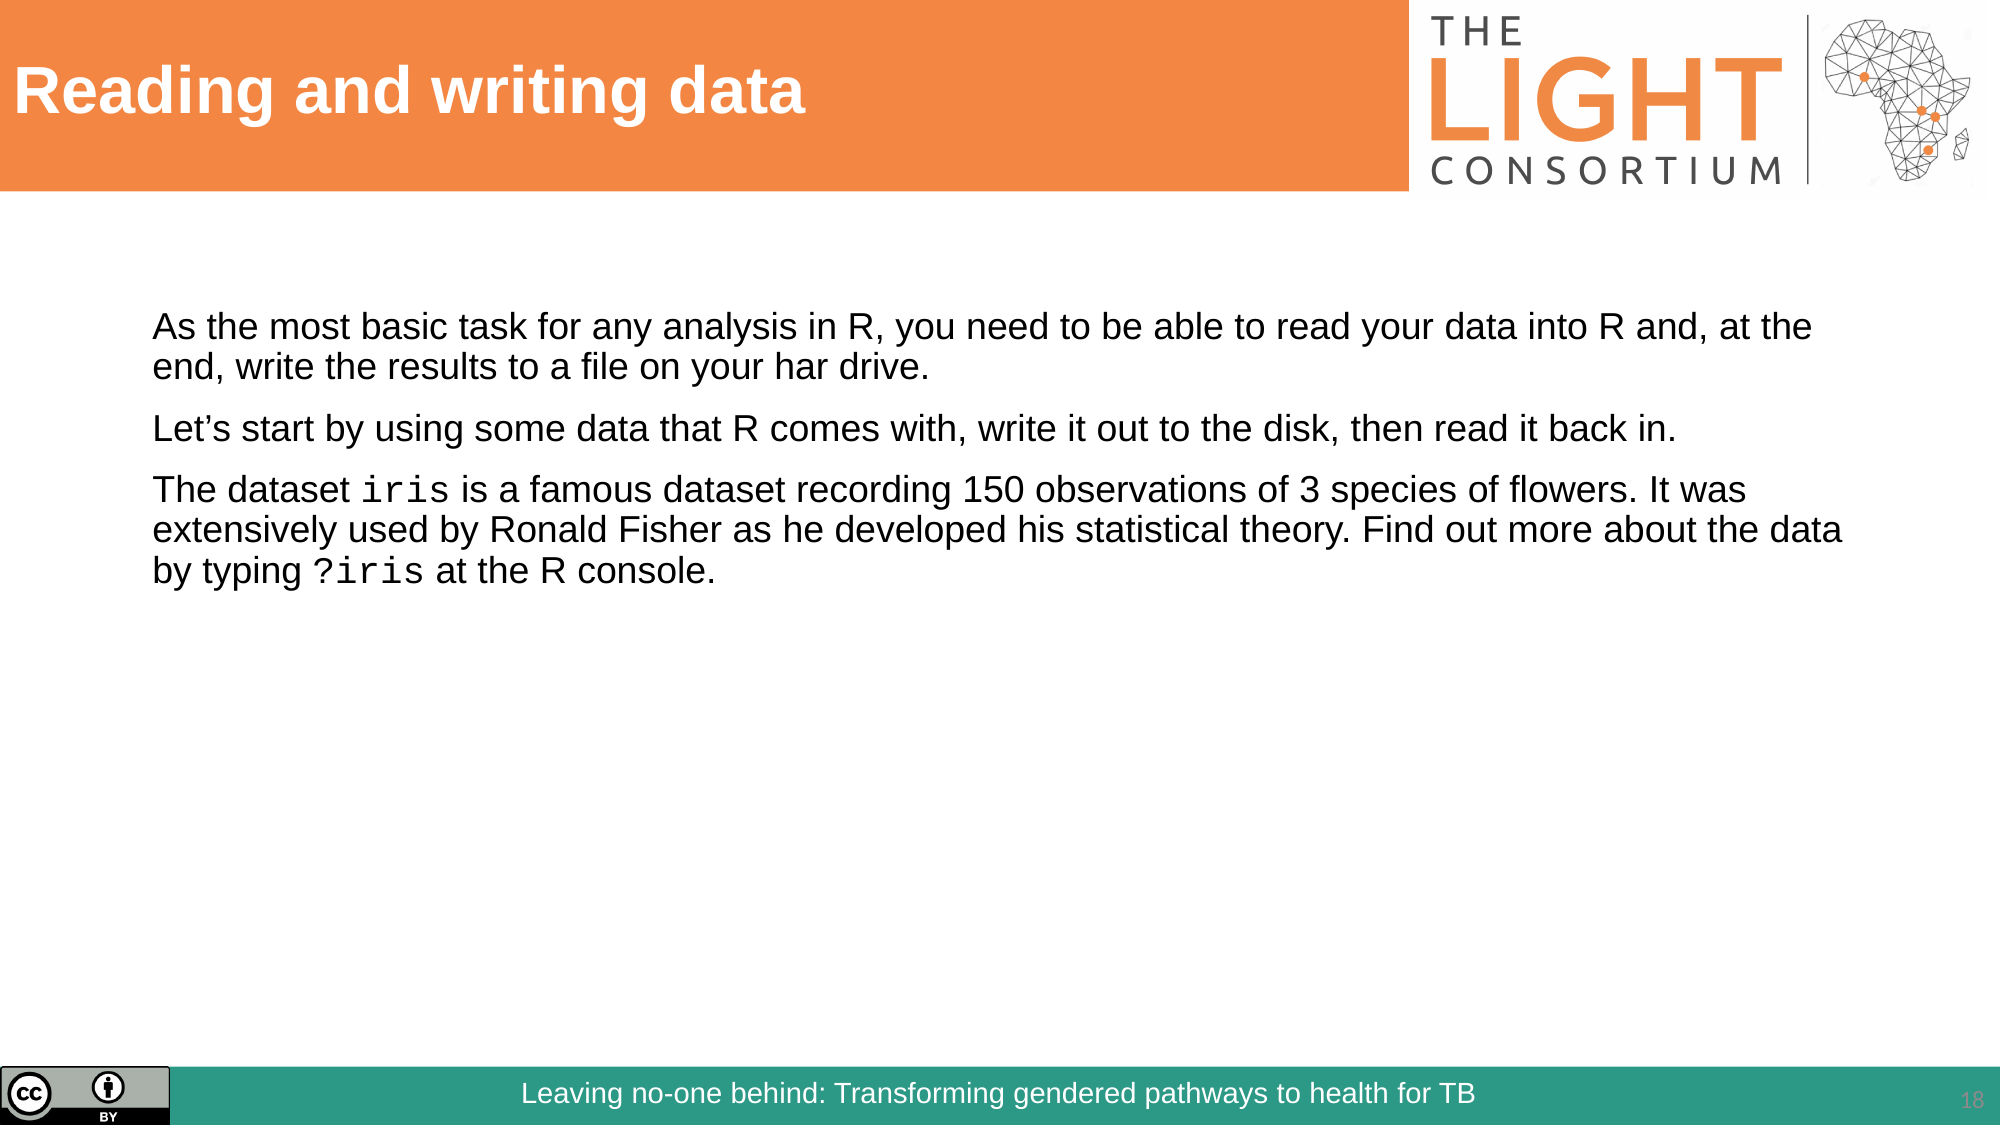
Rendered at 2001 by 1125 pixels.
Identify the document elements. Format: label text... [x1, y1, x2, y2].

slide_number 18 [1550, 1073, 2000, 1125]
list As the most basic task for any analysis in R, you need to be able to read your data into R and, at the end, write the results to a file on your har drive. Let’s start by using some data that R comes with, write it out to the disk, then read it back in. The dataset iris is a famous dataset recording 150 observations of 3 species of flowers. It was extensively used by Ronald Fisher as he developed his statistical theory. Find out more about the data by typing ?iris at the R console. [137, 299, 1863, 1066]
picture [0, 1066, 170, 1125]
title Reading and writing data [0, 0, 1410, 192]
picture [1409, 0, 1989, 201]
